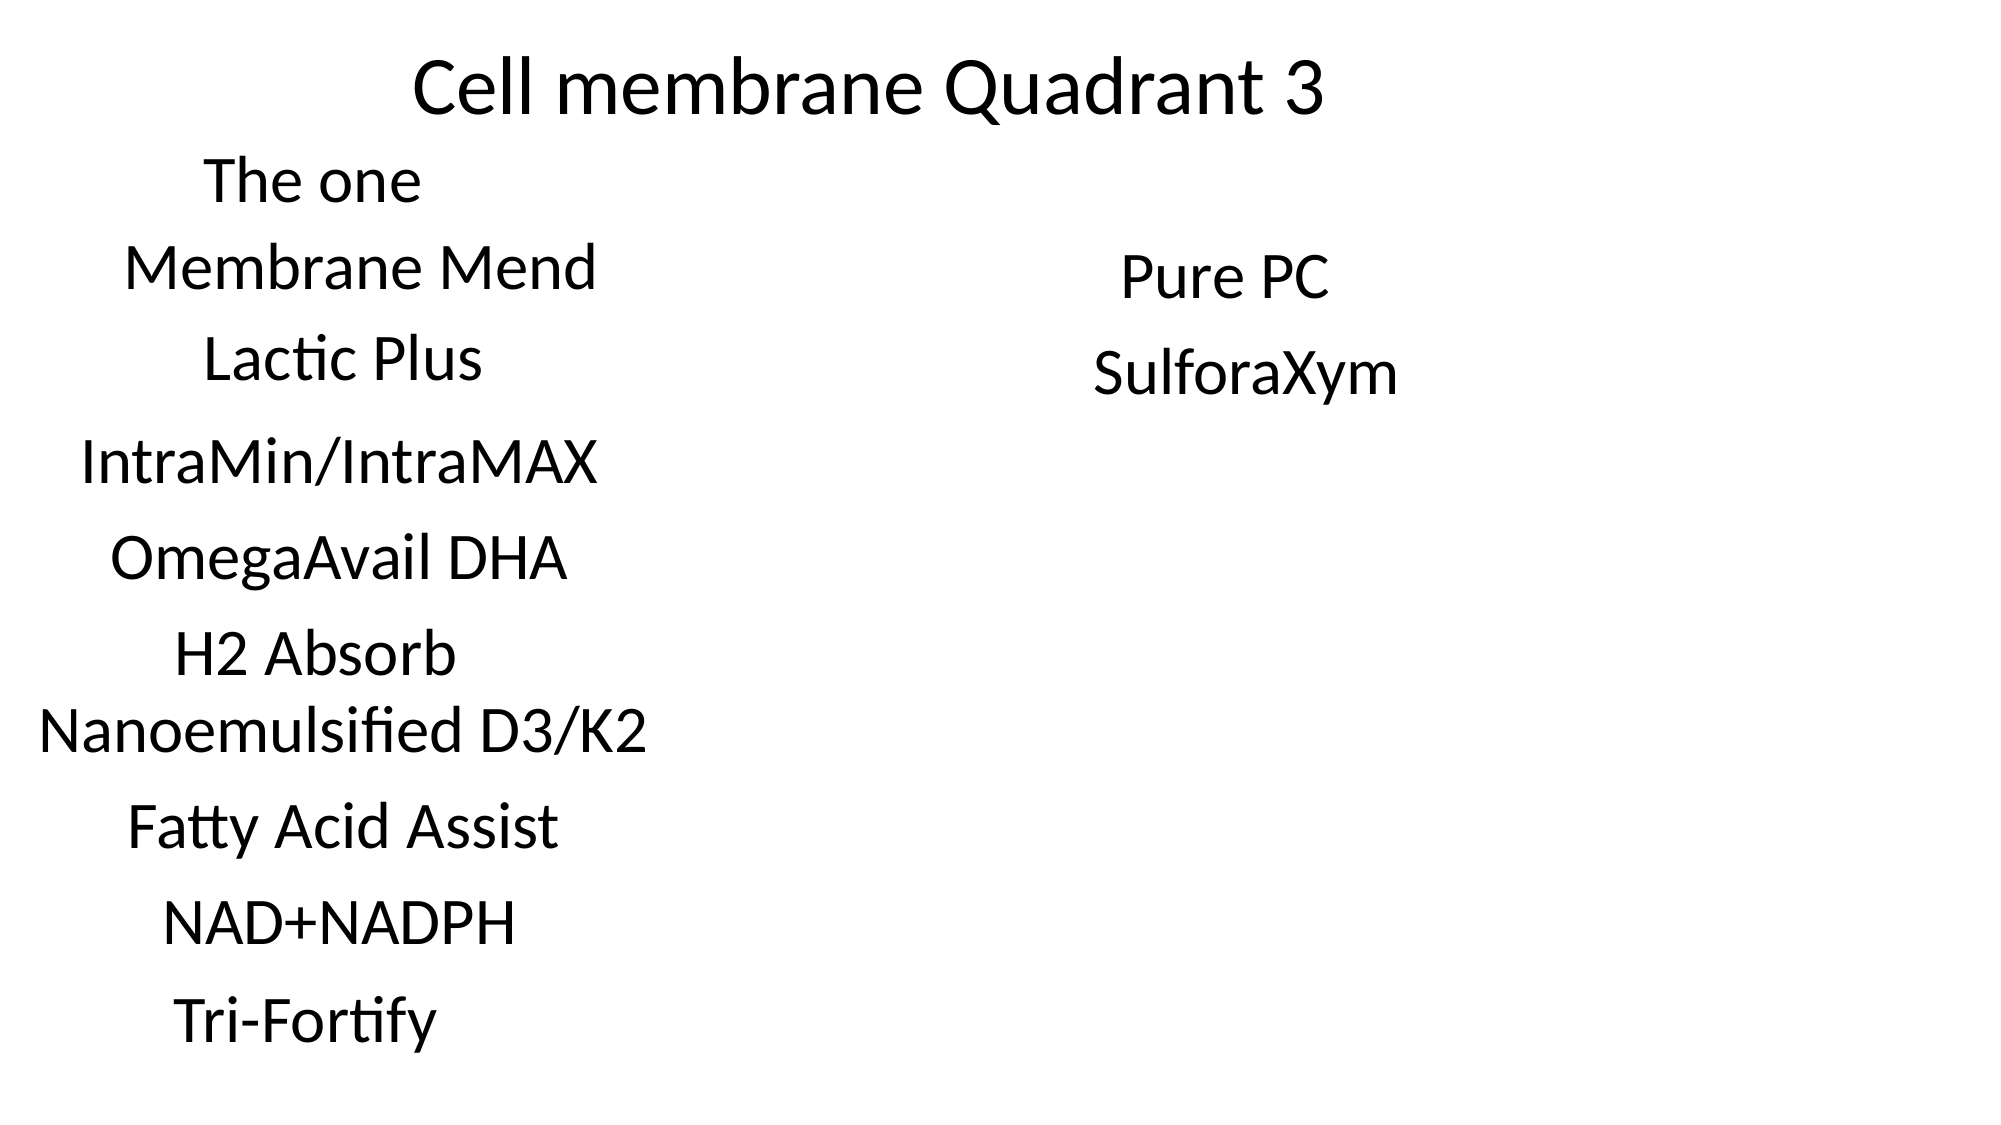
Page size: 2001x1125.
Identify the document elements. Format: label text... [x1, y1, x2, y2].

text_box IntraMin/IntraMAX [65, 409, 614, 505]
text_box Nanoemulsified D3/K2 [23, 678, 664, 774]
text_box H2 Absorb [159, 601, 473, 678]
text_box SulforaXym [1078, 320, 1415, 416]
text_box Pure PC [1105, 224, 1346, 320]
text_box The one [188, 128, 438, 215]
text_box Fatty Acid Assist [112, 774, 575, 870]
text_box Cell membrane Quadrant 3 [397, 24, 1343, 139]
text_box Membrane Mend [108, 215, 615, 311]
text_box Lactic Plus [189, 306, 499, 402]
text_box OmegaAvail DHA [95, 505, 584, 600]
text_box Tri-Fortify [159, 968, 453, 1064]
text_box NAD+NADPH [147, 870, 532, 966]
